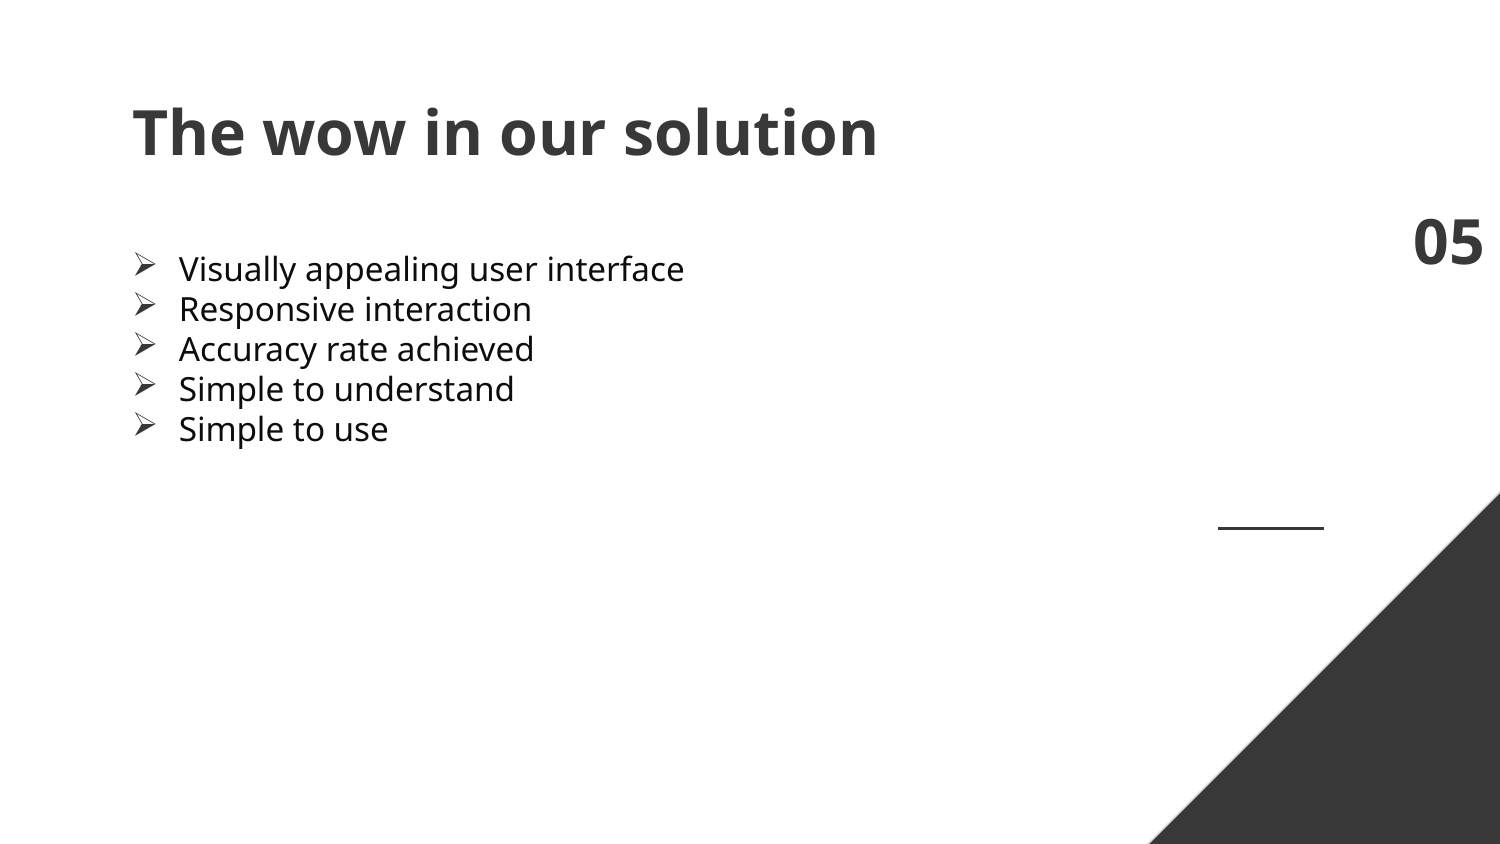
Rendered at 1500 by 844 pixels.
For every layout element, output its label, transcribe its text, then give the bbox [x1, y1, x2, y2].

list Visually appealing user interface Responsive interaction Accuracy rate achieved Simple to understand Simple to use [116, 233, 1114, 769]
title 05 [998, 169, 1500, 311]
title The wow in our solution [116, 87, 1064, 174]
